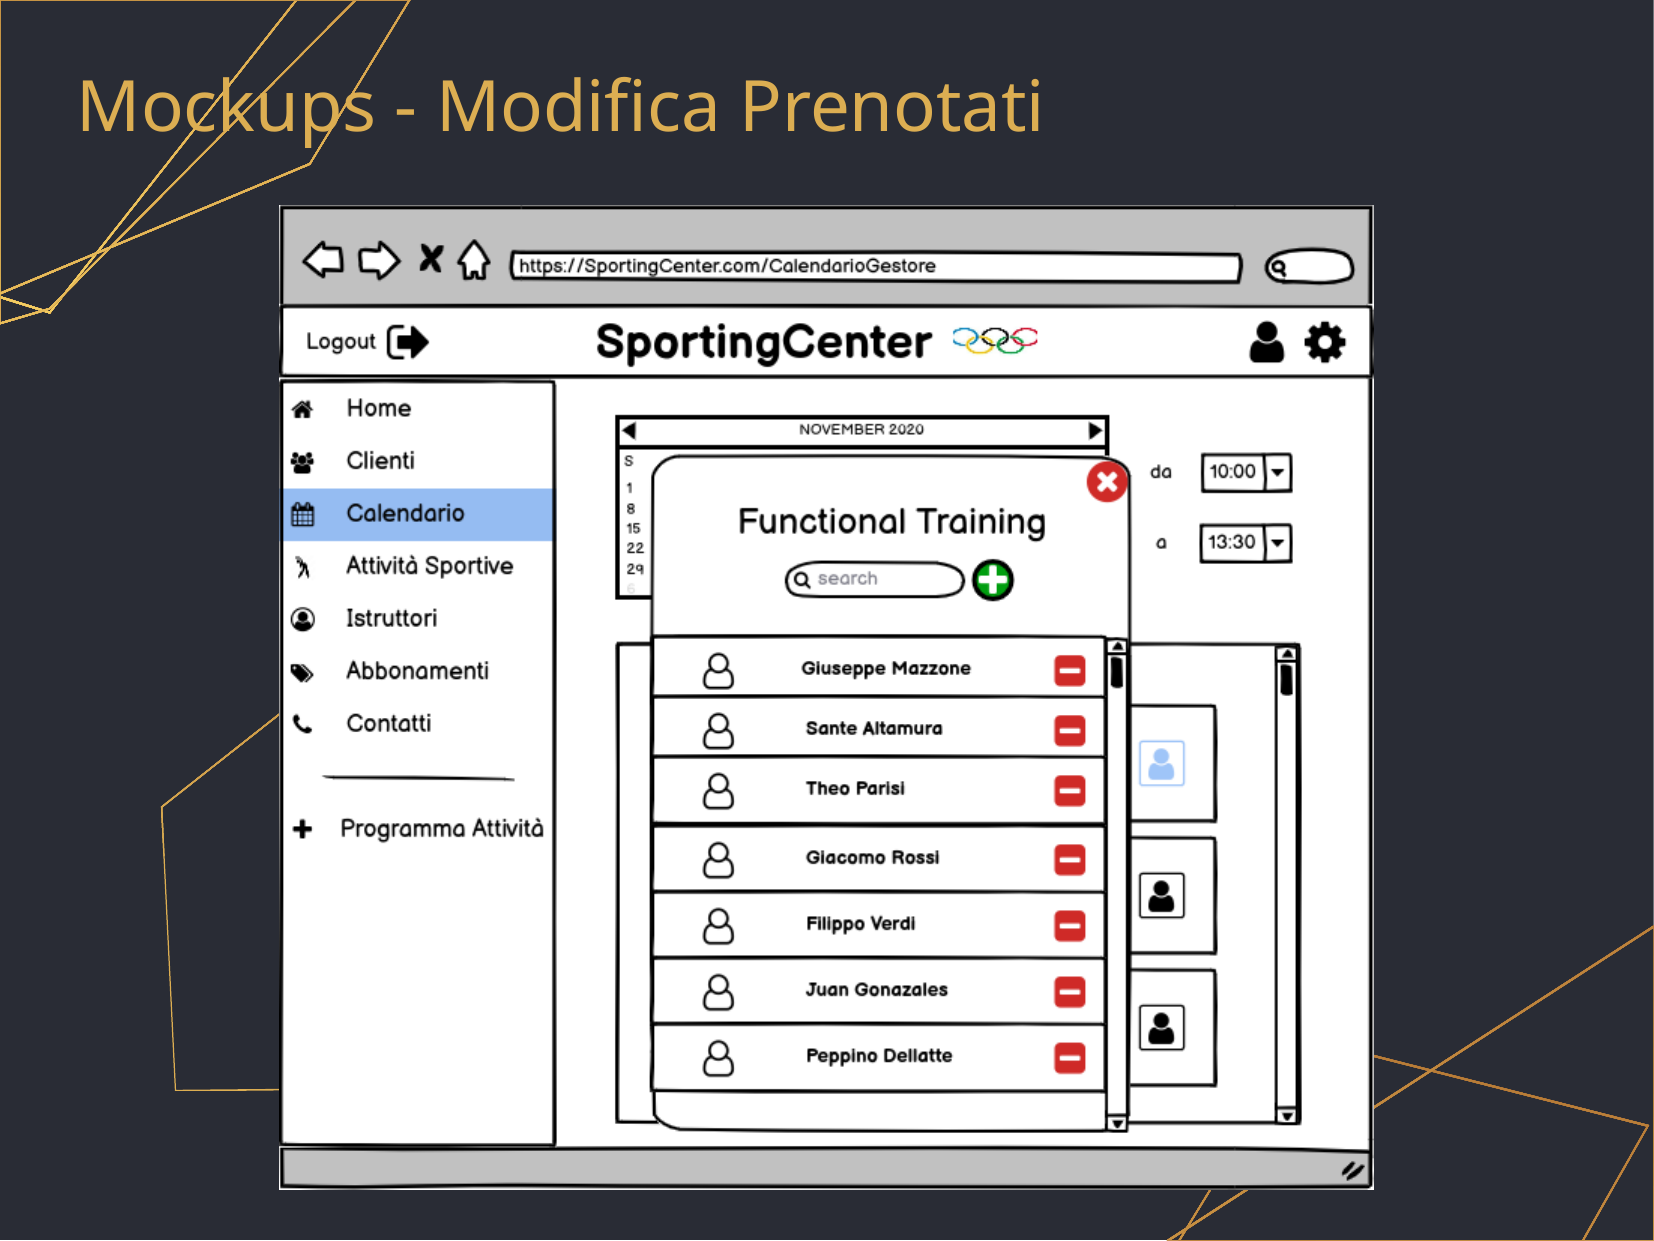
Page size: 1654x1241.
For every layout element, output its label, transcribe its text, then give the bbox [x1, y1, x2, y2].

title Mockups - Modifica Prenotati [76, 0, 1564, 206]
picture [279, 205, 1374, 1191]
